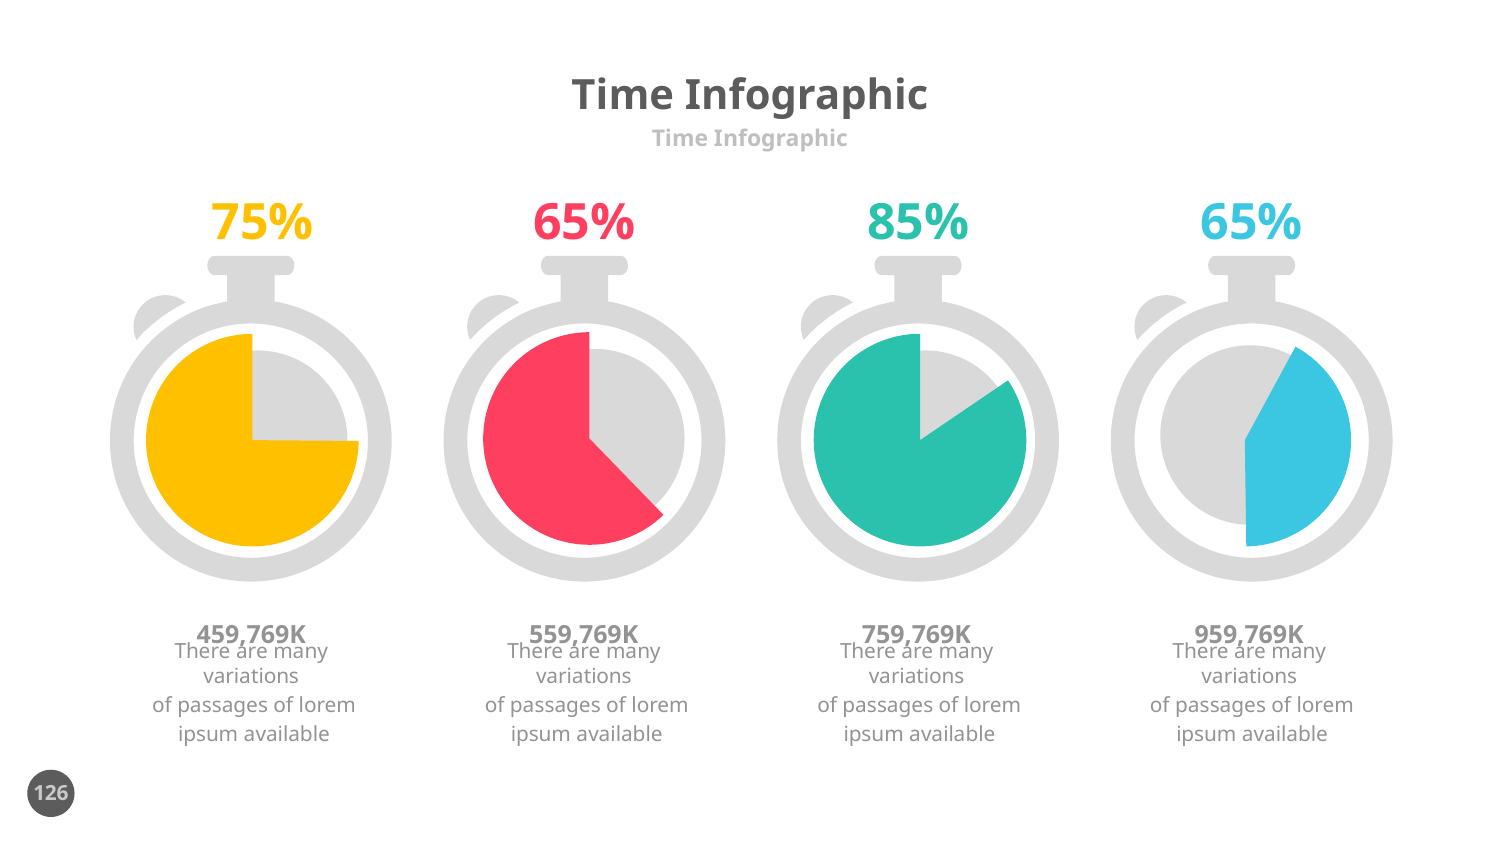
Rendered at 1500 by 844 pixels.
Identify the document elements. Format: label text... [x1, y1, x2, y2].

list Time Infographic [412, 121, 1088, 155]
slide_number 126 [13, 770, 89, 816]
text_box 65% [533, 189, 636, 250]
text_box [462, 617, 706, 735]
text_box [443, 255, 726, 582]
text_box 65% [1200, 189, 1303, 250]
text_box 85% [867, 189, 970, 250]
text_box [482, 331, 696, 546]
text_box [795, 617, 1039, 735]
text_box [109, 255, 392, 582]
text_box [129, 617, 373, 735]
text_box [1110, 255, 1393, 582]
title Time Infographic [287, 63, 1213, 122]
text_box 75% [211, 189, 314, 250]
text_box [776, 255, 1060, 582]
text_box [1127, 617, 1371, 735]
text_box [145, 333, 359, 547]
